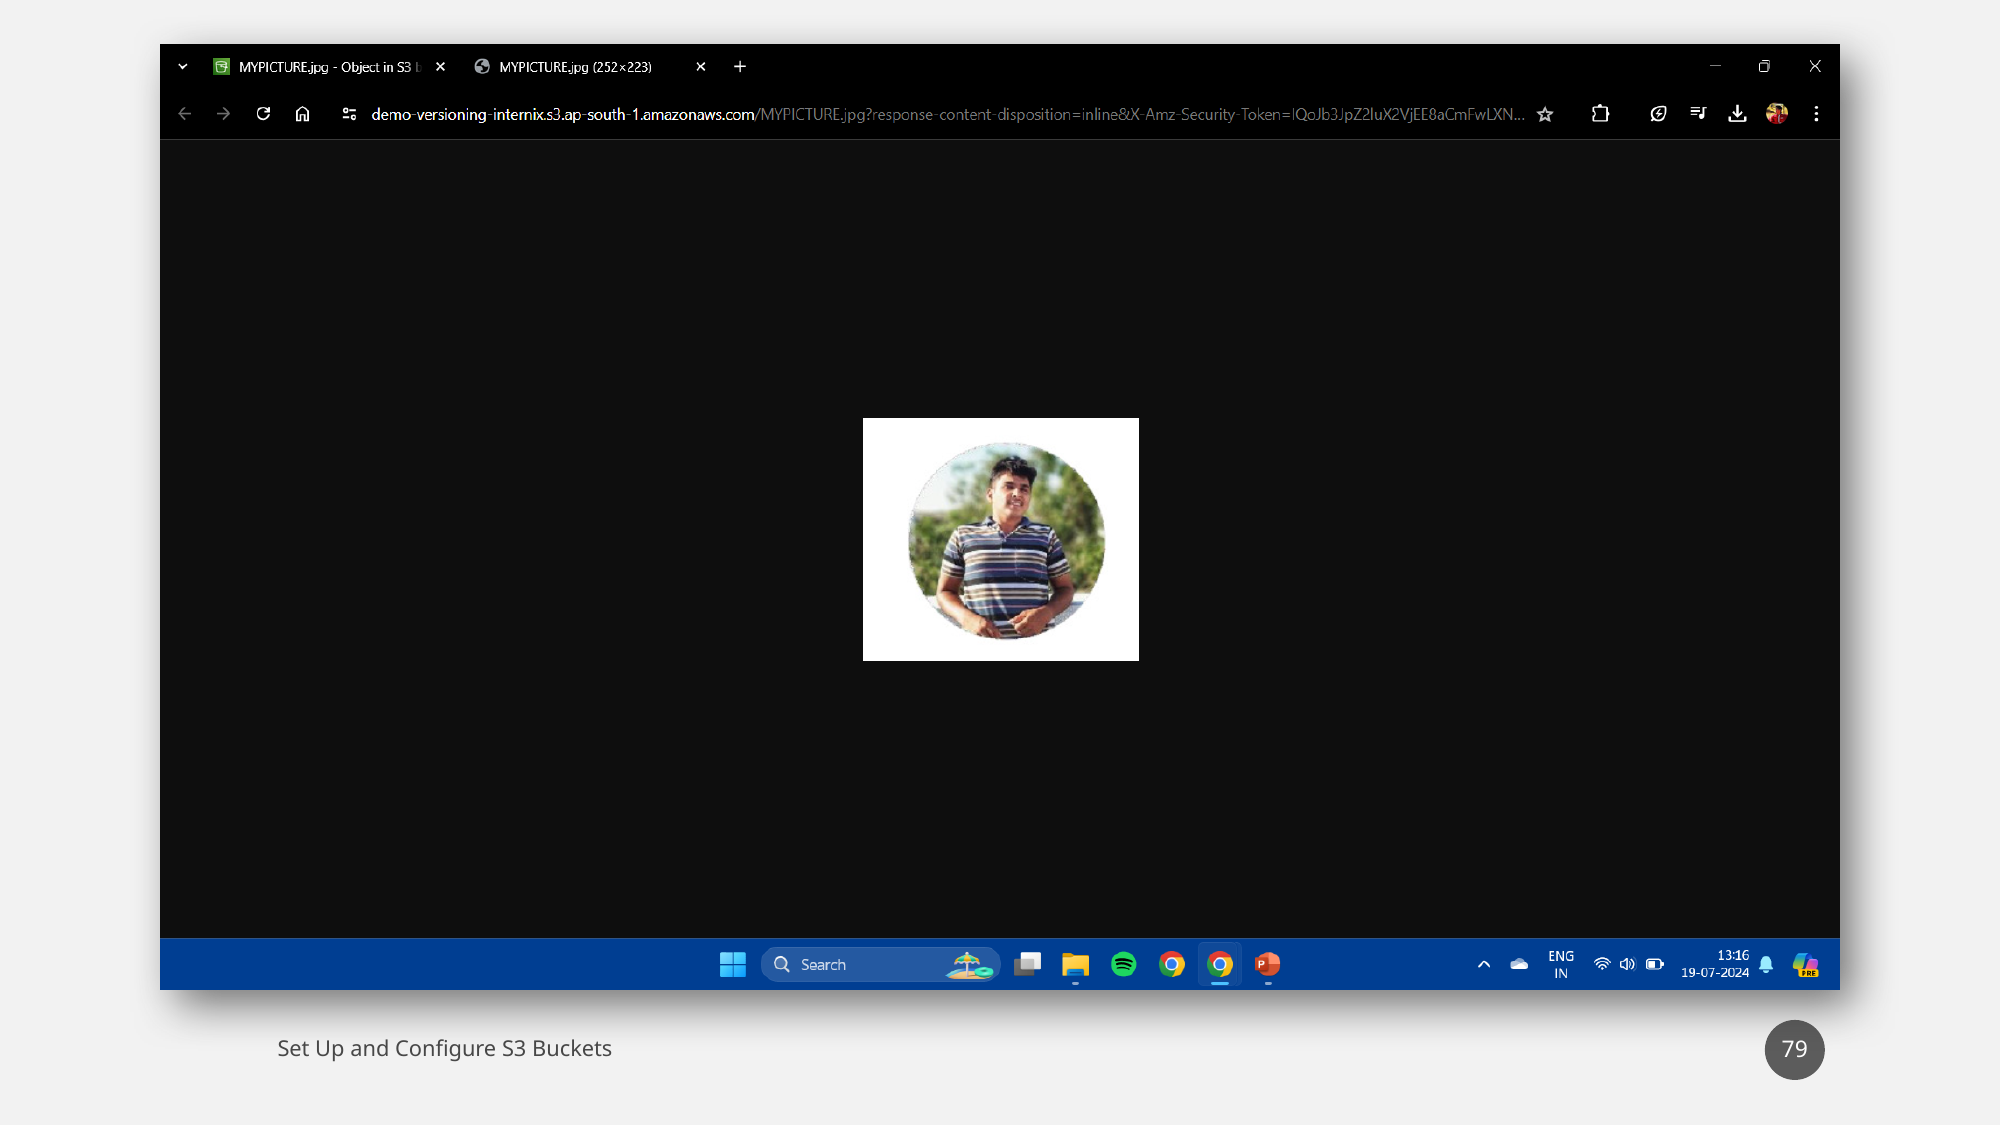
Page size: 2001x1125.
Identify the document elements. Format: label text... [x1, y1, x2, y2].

footer Set Up and Configure S3 Buckets [262, 1039, 1231, 1076]
picture [160, 44, 1840, 990]
slide_number 79 [1764, 1039, 1825, 1080]
